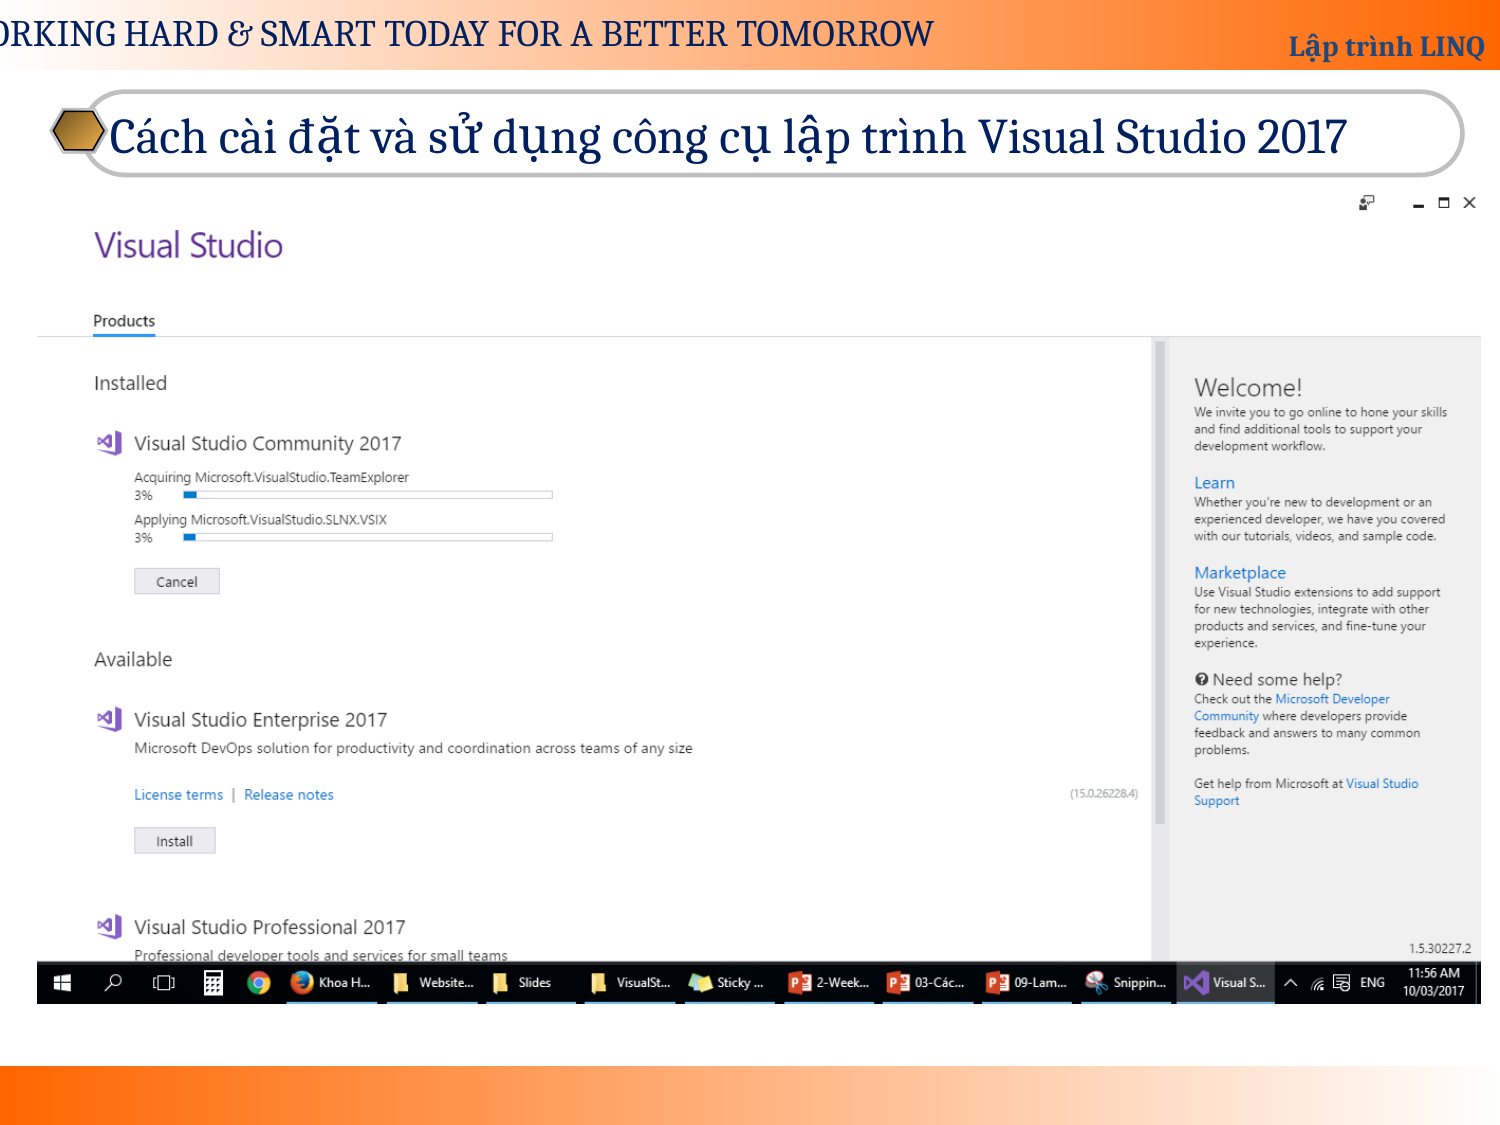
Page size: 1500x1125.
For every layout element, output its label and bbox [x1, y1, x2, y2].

text_box [49, 91, 1463, 176]
picture [37, 191, 1481, 1004]
